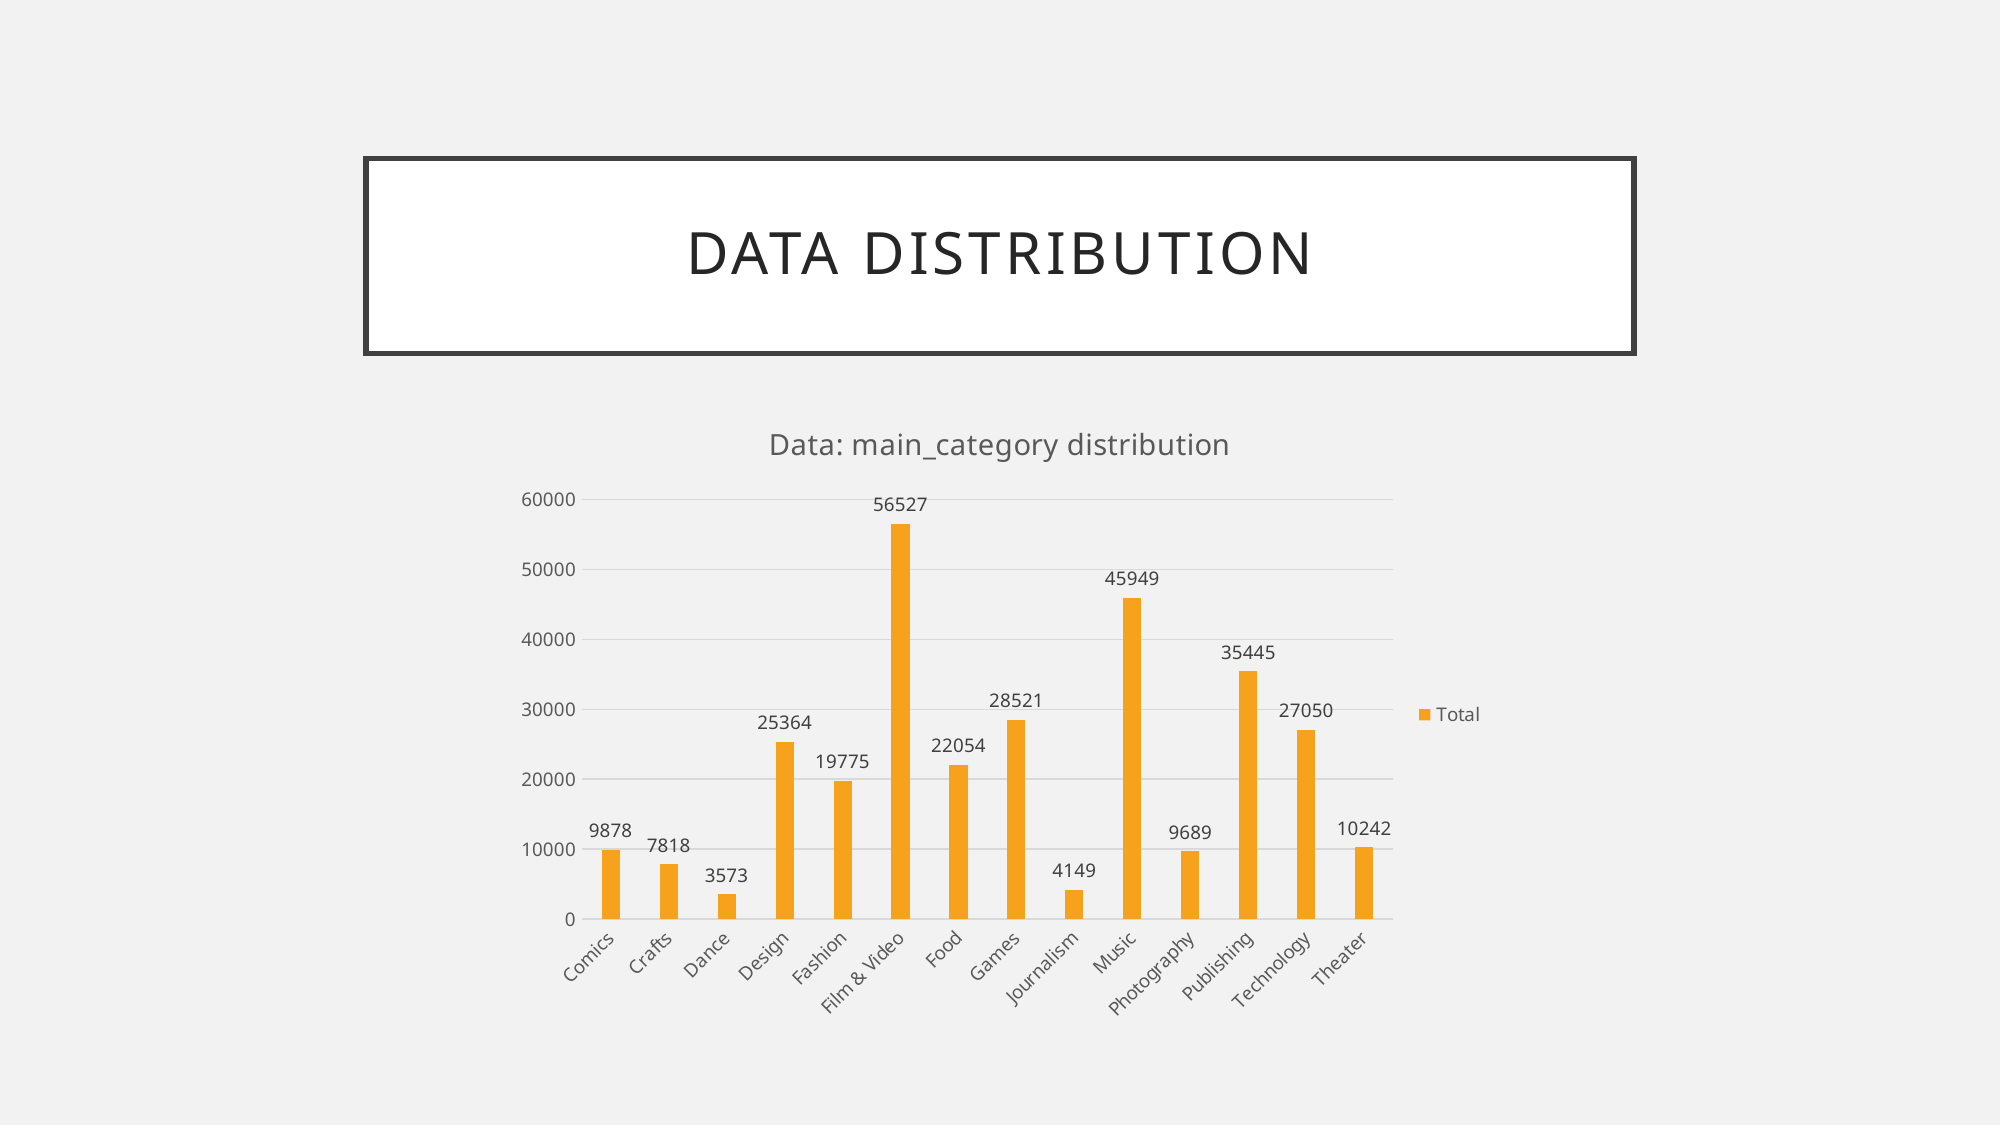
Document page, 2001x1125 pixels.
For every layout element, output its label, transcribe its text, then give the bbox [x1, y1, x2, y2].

chart [501, 394, 1499, 1036]
title Data distribution [363, 156, 1637, 356]
